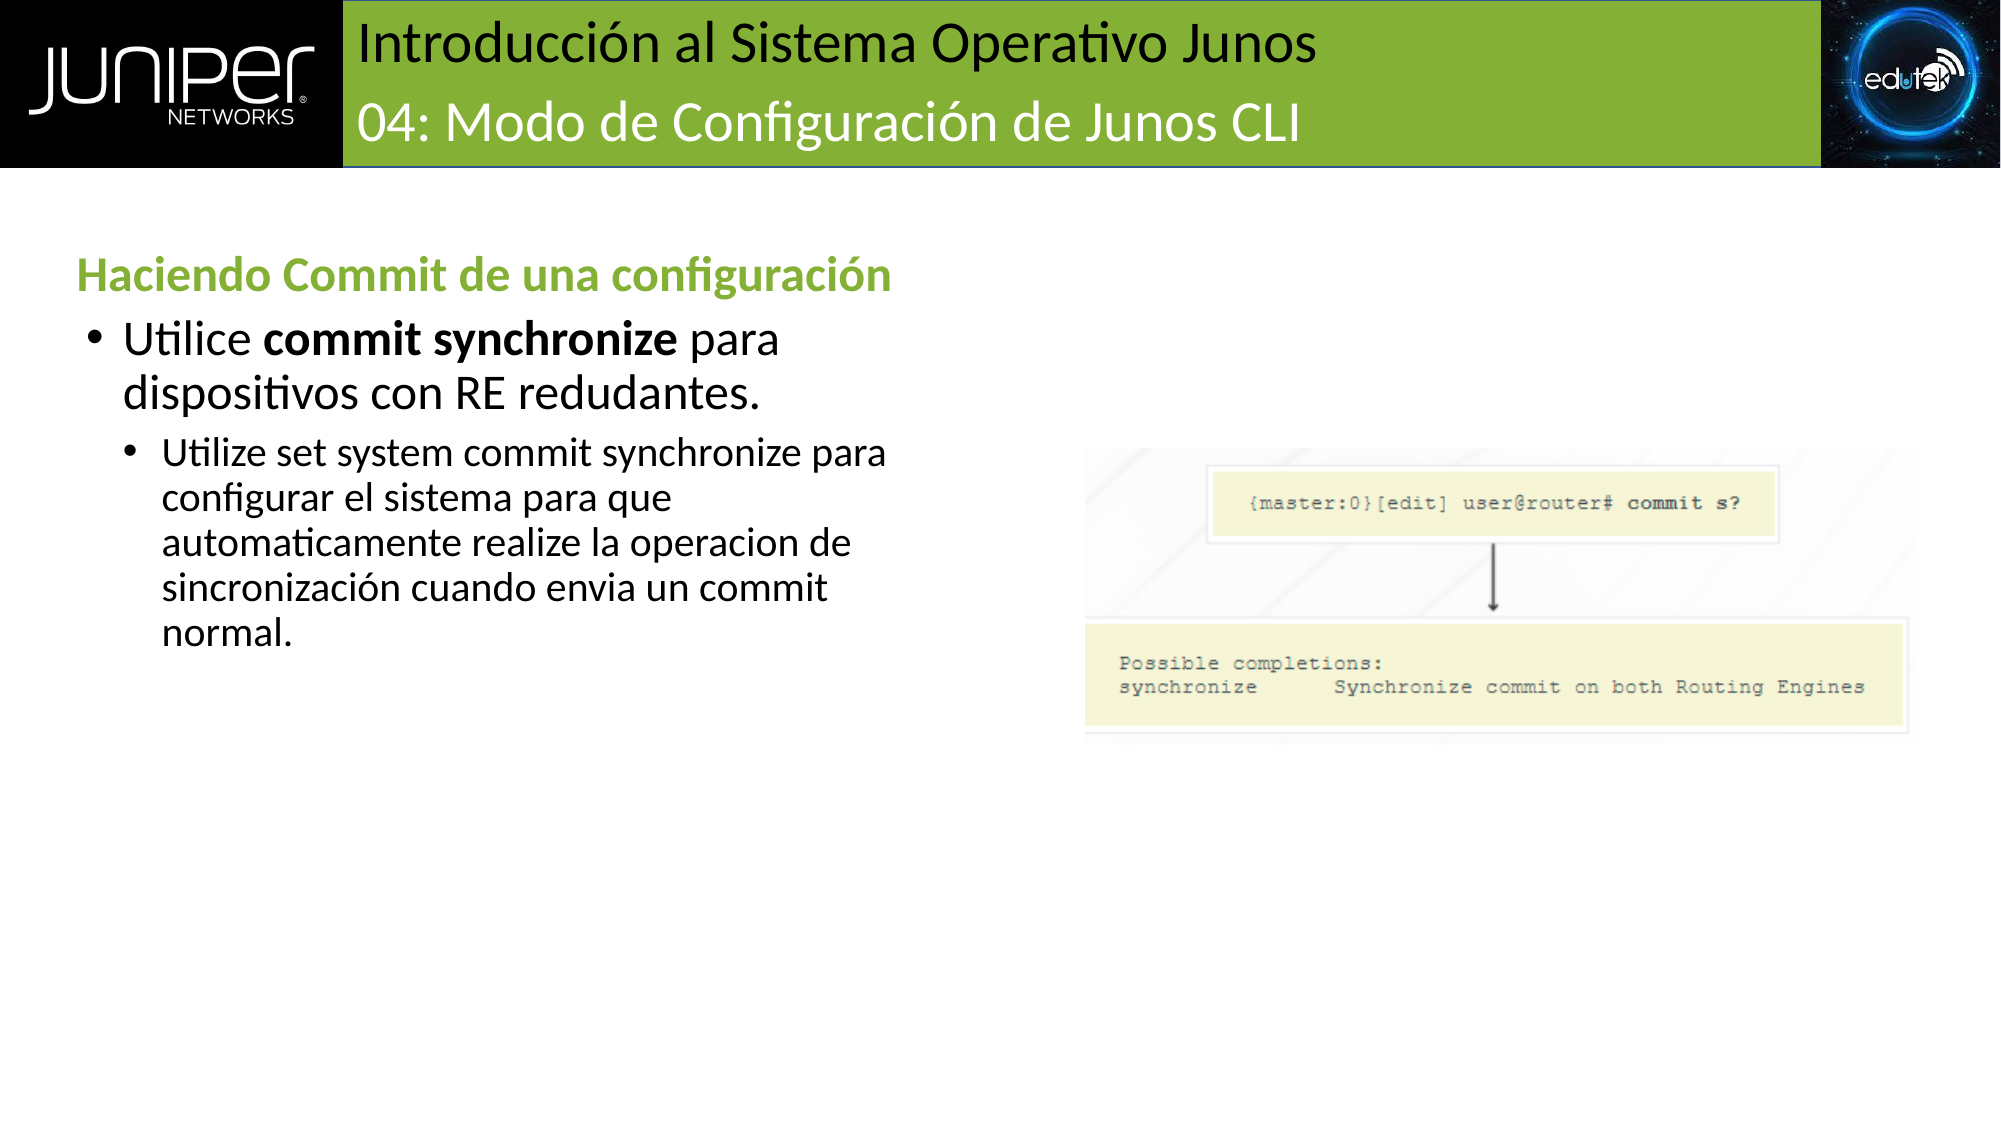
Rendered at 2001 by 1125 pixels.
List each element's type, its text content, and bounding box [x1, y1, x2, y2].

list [1085, 448, 1916, 745]
list Haciendo Commit de una configuración Utilice commit synchronize para dispositivos con RE redudantes. Utilize set system commit synchronize para configurar el sistema para que automaticamente realize la operacion de sincronización cuando envia un commit normal. [61, 240, 938, 955]
list 04: Modo de Configuración de Junos CLI [342, 83, 1606, 168]
title Introducción al Sistema Operativo Junos [342, 3, 2000, 84]
picture [1821, 0, 2001, 168]
picture [0, 0, 343, 168]
